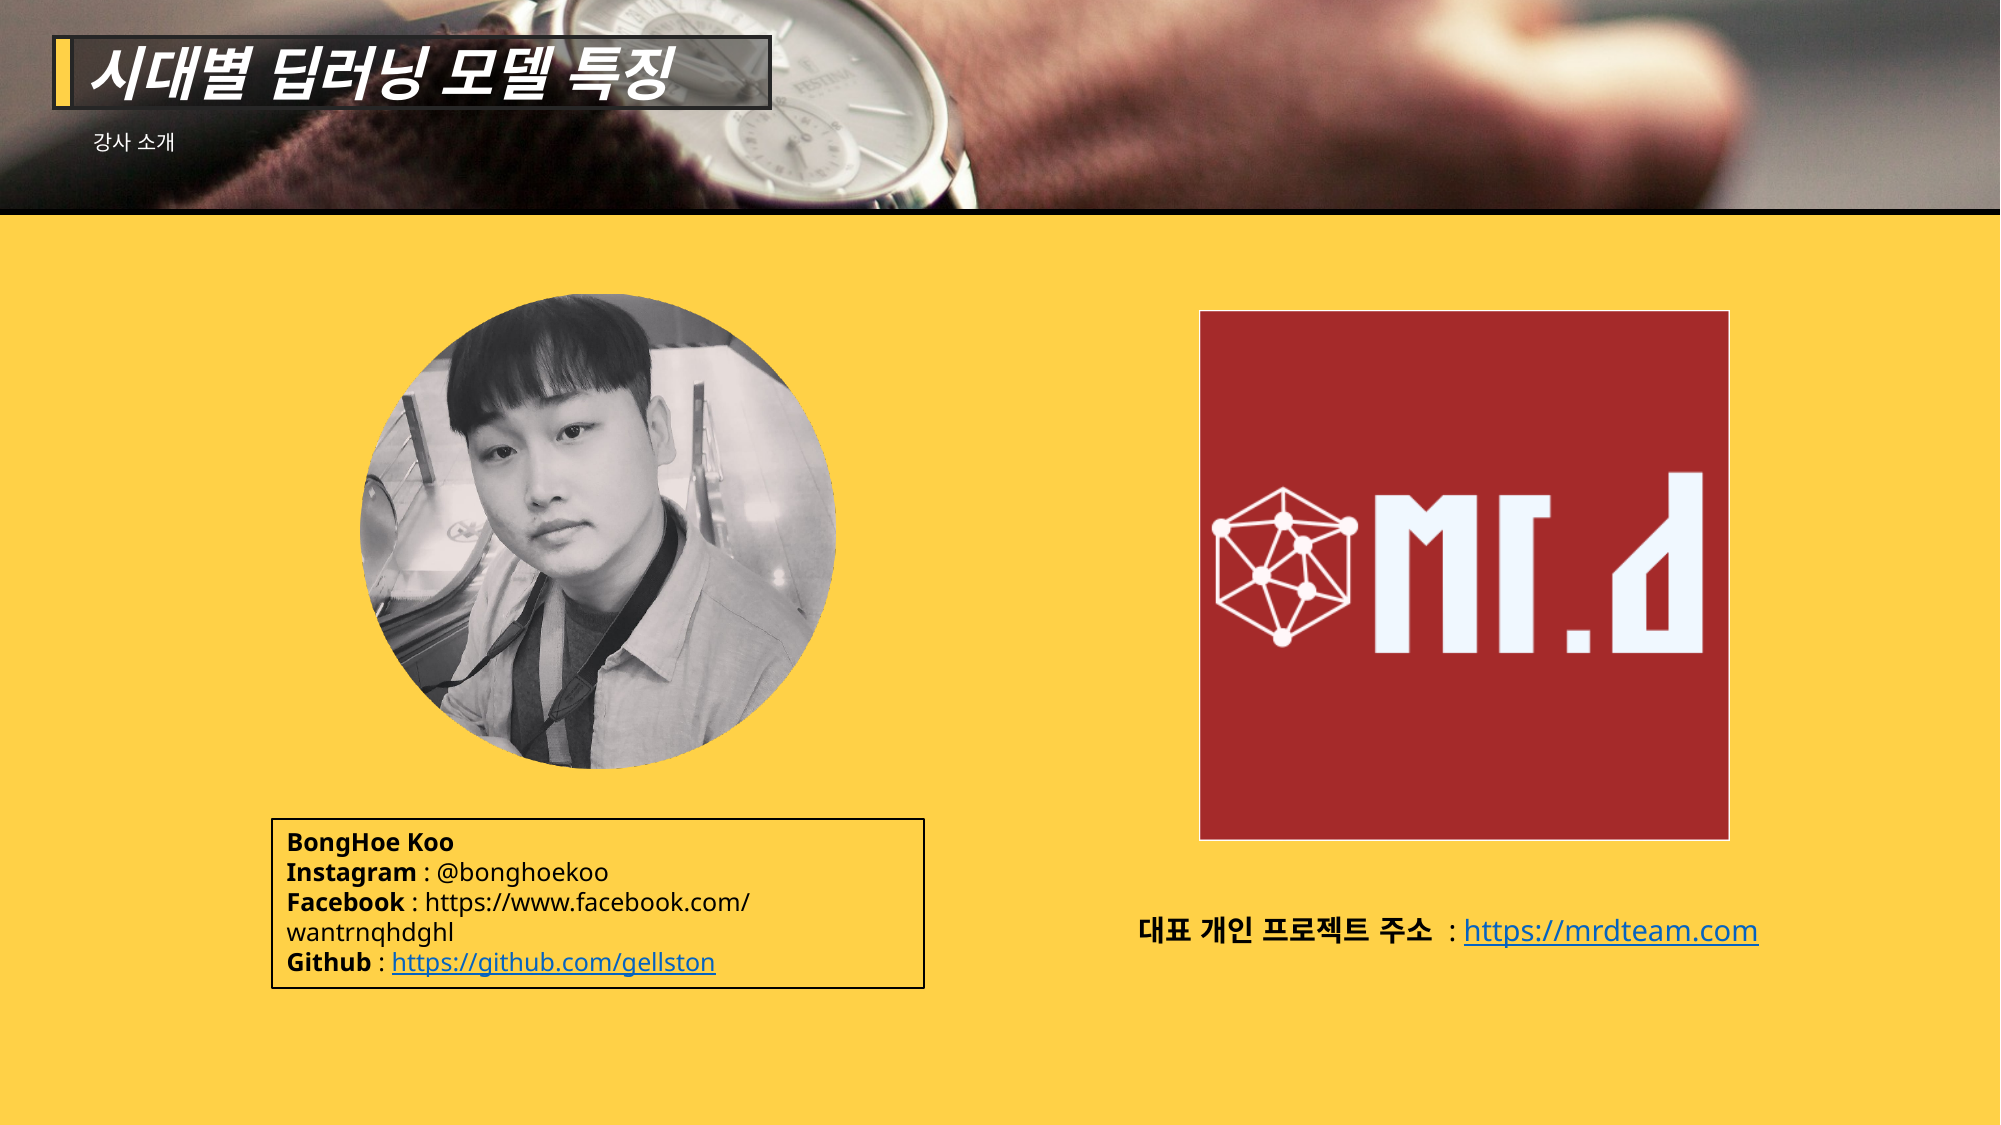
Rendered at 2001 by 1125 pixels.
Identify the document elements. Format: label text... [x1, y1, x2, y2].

text_box 시대별 딥러닝 모델 특징 [73, 36, 771, 109]
picture [360, 294, 836, 769]
text_box BongHoe Koo Instagram : @bonghoekoo Facebook : https://www.facebook.com/wantrnqhdghl Github : https://github.com/gellston [271, 819, 924, 988]
text_box [53, 36, 73, 109]
text_box 대표 개인 프로젝트 주소 : https://mrdteam.com [1123, 904, 1806, 960]
text_box 강사 소개 [79, 109, 828, 162]
text_box [0, 0, 2000, 209]
picture [1199, 310, 1730, 841]
